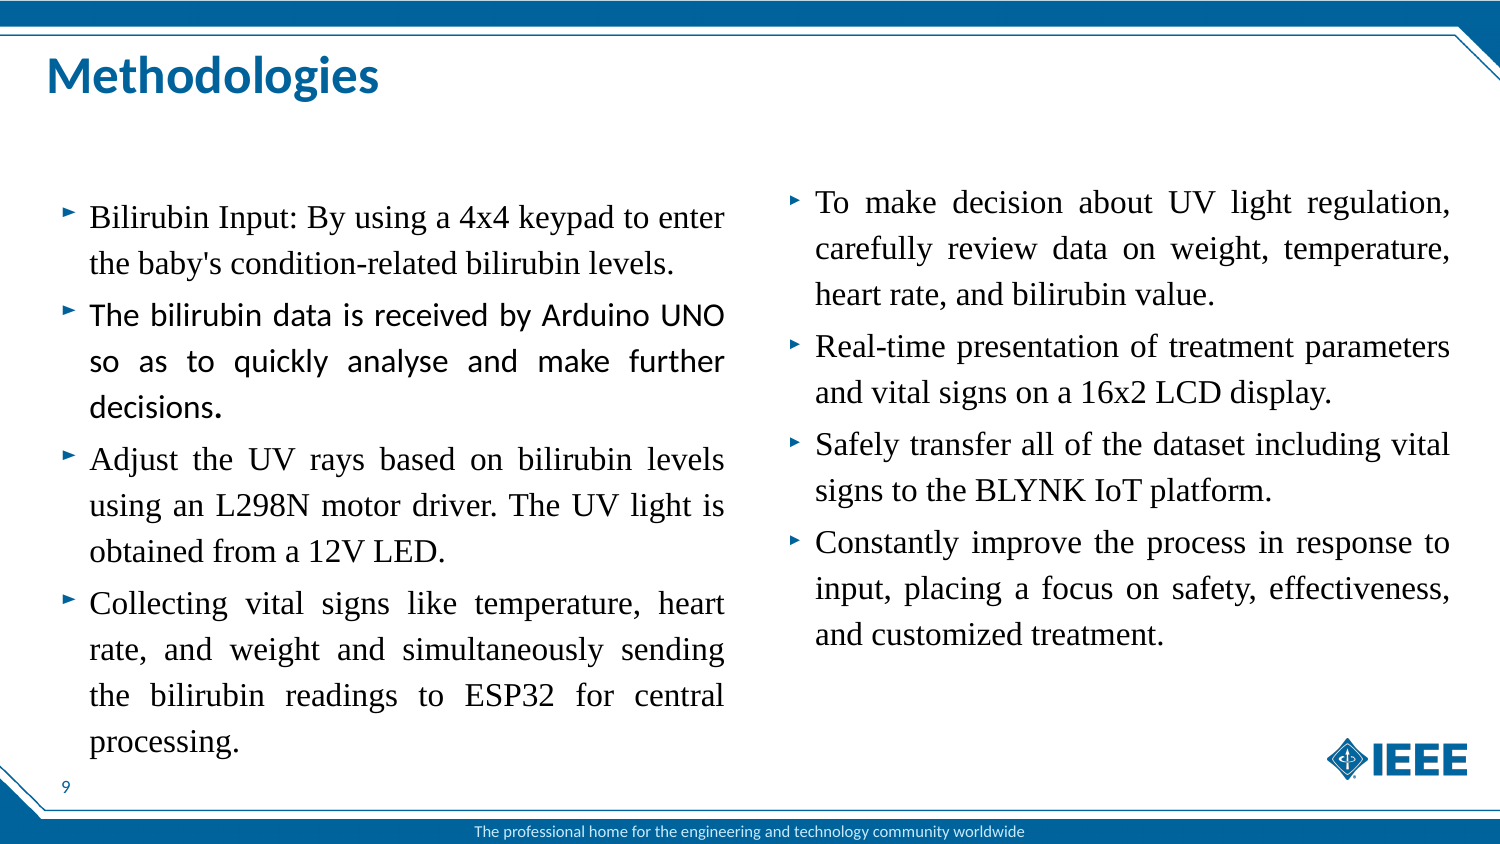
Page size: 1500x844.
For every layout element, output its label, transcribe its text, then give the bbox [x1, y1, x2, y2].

picture [0, 1, 1499, 88]
picture [0, 738, 1500, 844]
slide_number 9 [46, 763, 127, 809]
title Methodologies [46, 40, 1467, 111]
text_box To make decision about UV light regulation, carefully review data on weight, temperature, heart rate, and bilirubin value. Real-time presentation of treatment parameters and vital signs on a 16x2 LCD display. Safely transfer all of the dataset including vital signs to the BLYNK IoT platform. Constantly improve the process in response to input, placing a focus on safety, effectiveness, and customized treatment. [771, 166, 1467, 677]
list Bilirubin Input: By using a 4x4 keypad to enter the baby's condition-related bilirubin levels. The bilirubin data is received by Arduino UNO so as to quickly analyse and make further decisions. Adjust the UV rays based on bilirubin levels using an L298N motor driver. The UV light is obtained from a 12V LED. Collecting vital signs like temperature, heart rate, and weight and simultaneously sending the bilirubin readings to ESP32 for central processing. [46, 181, 742, 692]
